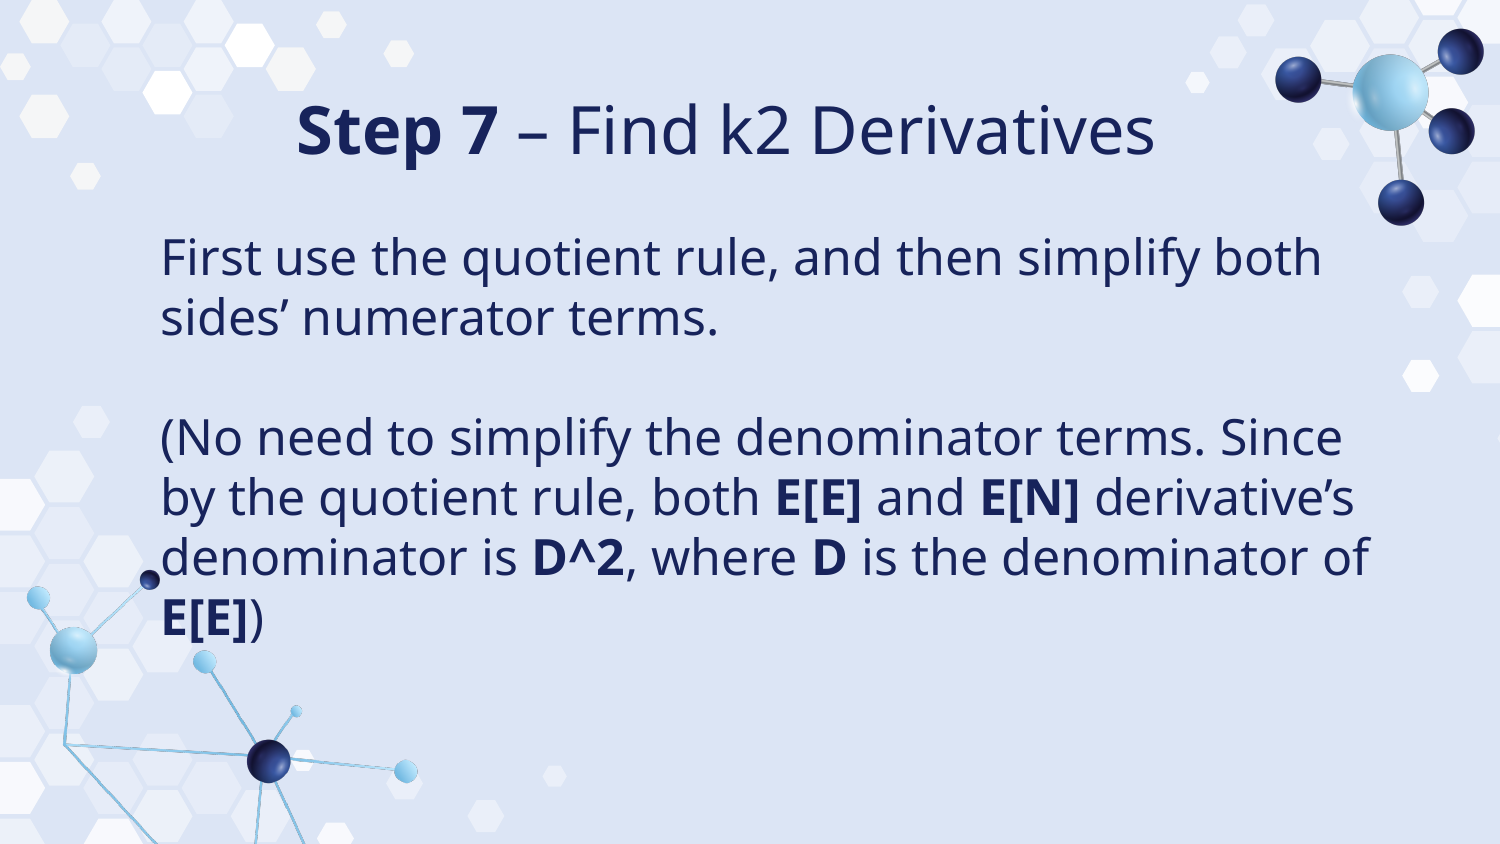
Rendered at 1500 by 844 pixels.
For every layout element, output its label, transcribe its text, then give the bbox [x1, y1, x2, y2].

picture [1269, 0, 1500, 235]
title Step 7 – Find k2 Derivatives [45, 72, 1410, 193]
text_box First use the quotient rule, and then simplify both sides’ numerator terms. (No need to simplify the denominator terms. Since by the quotient rule, both E[E] and E[N] derivative’s denominator is D^2, where D is the denominator of E[E]) [145, 210, 1410, 771]
picture [0, 481, 479, 844]
